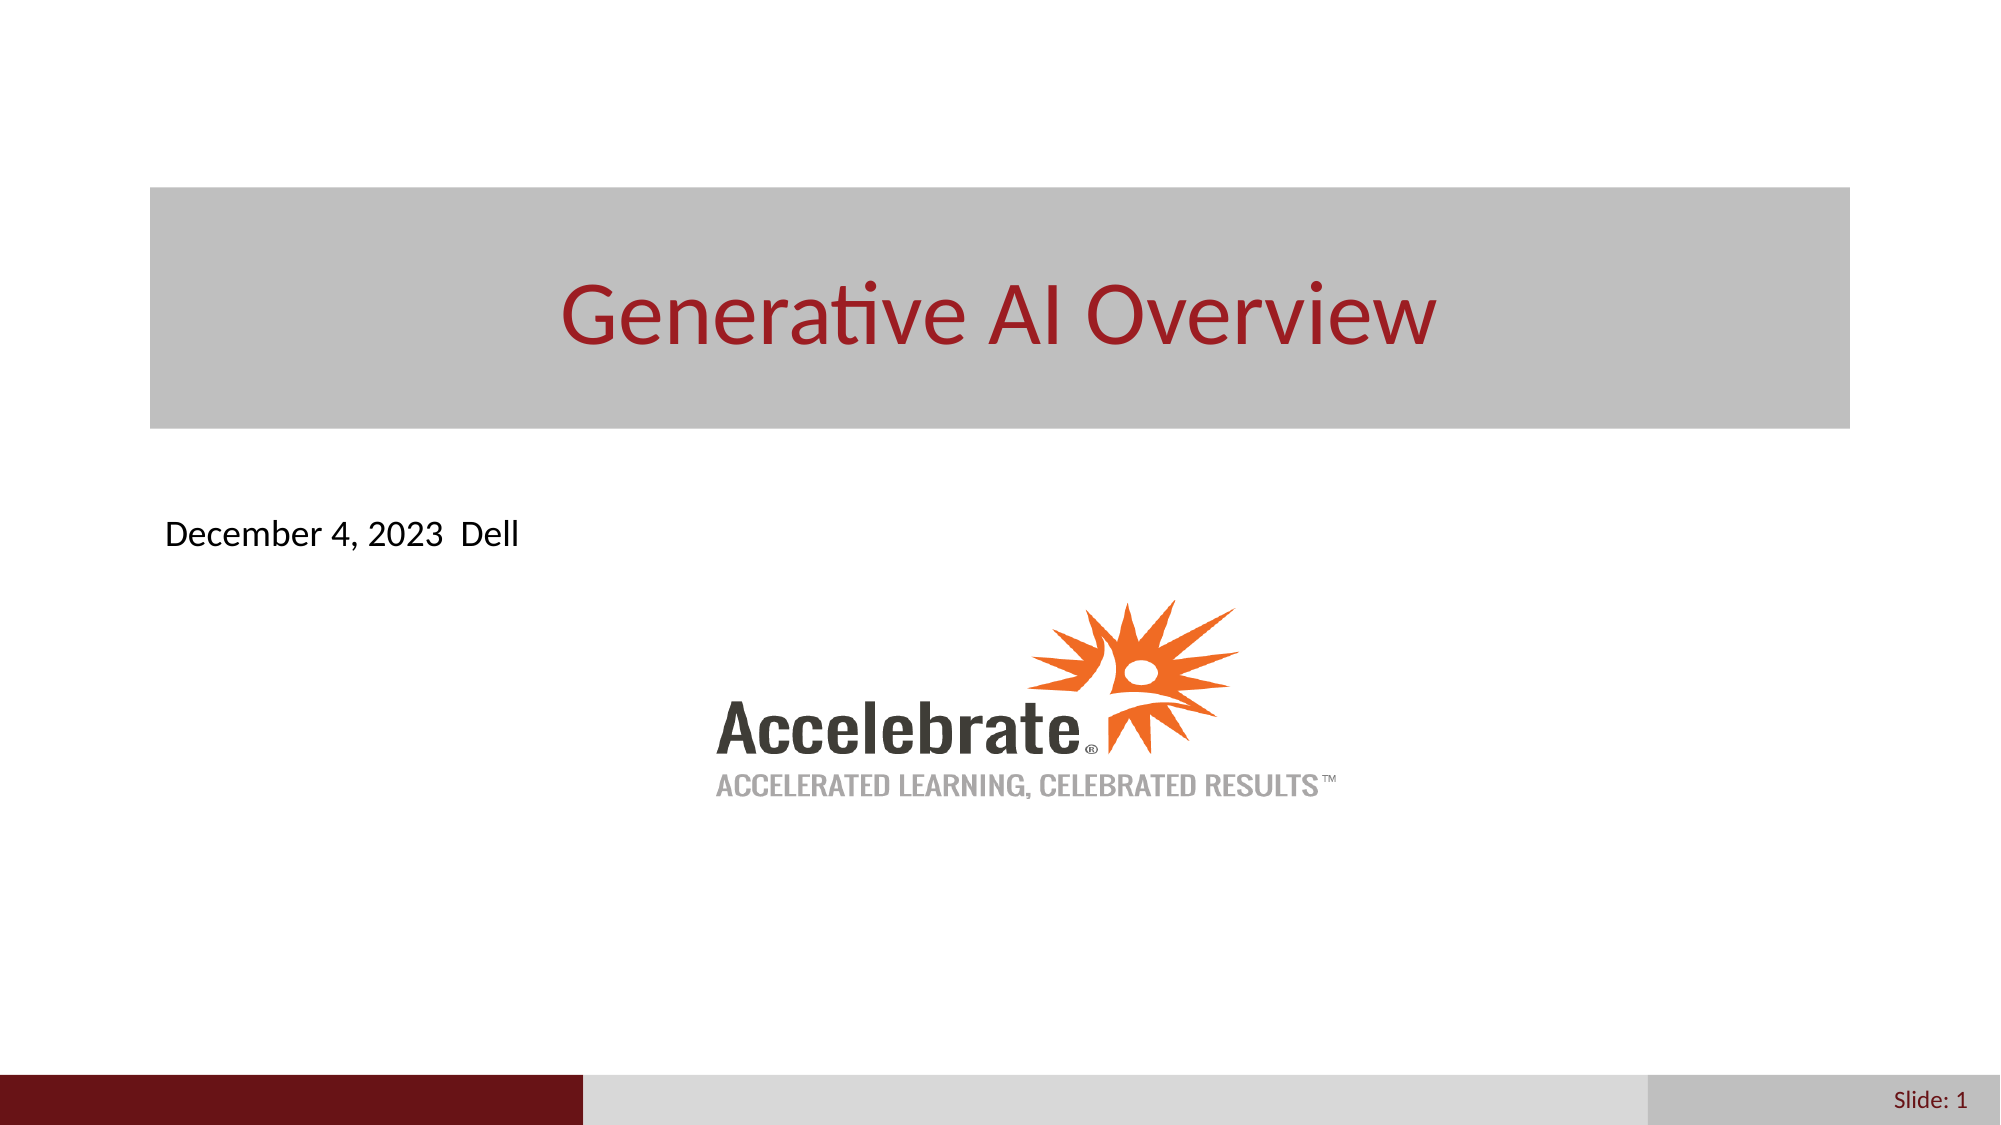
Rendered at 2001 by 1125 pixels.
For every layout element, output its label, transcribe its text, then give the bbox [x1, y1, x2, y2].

title Generative AI Overview [150, 187, 1850, 429]
picture [716, 600, 1336, 799]
text_box December 4, 2023 Dell [150, 501, 791, 562]
